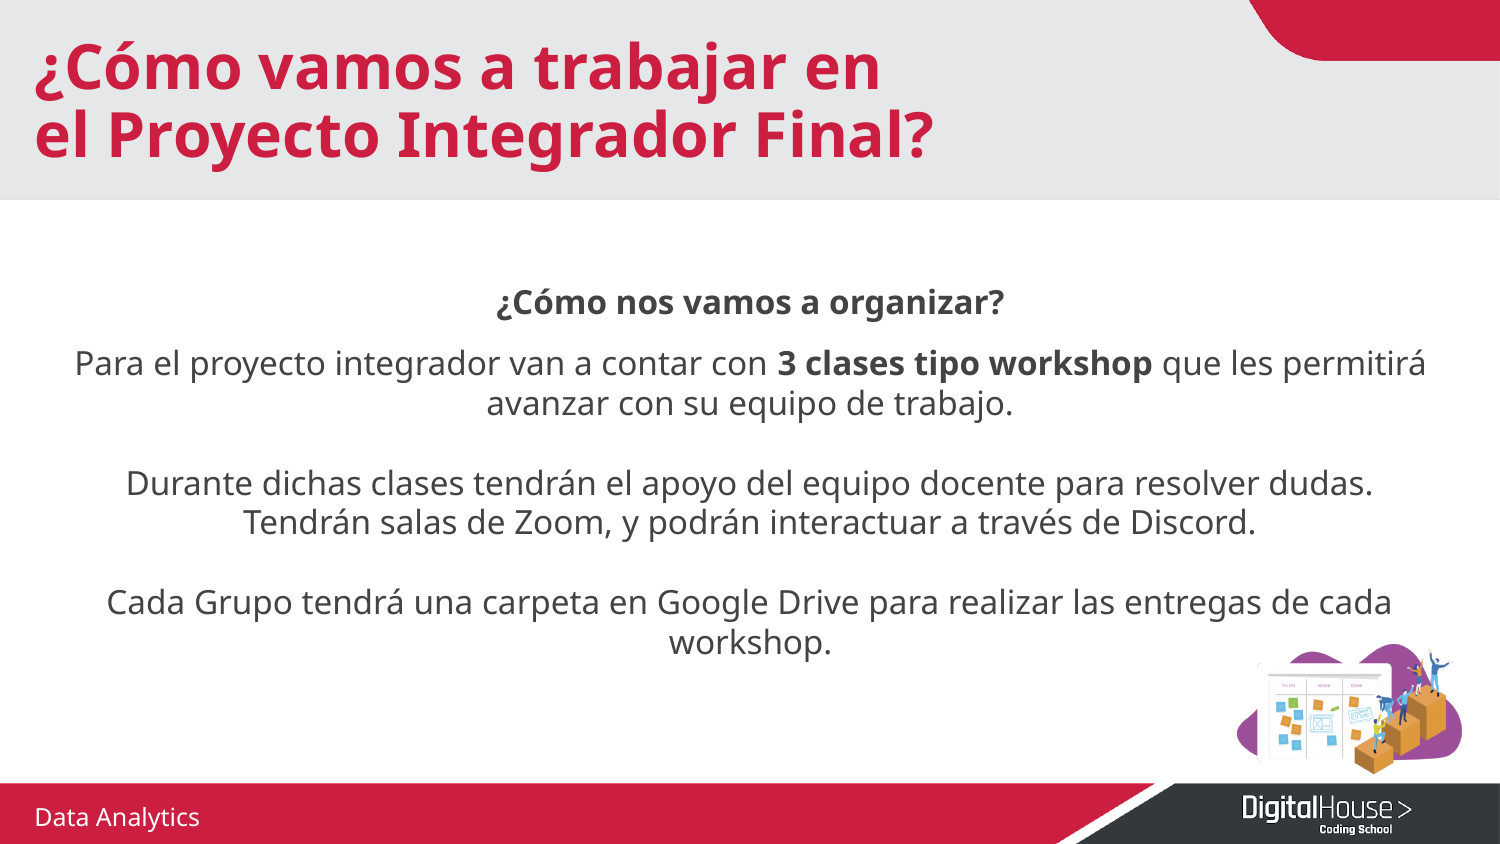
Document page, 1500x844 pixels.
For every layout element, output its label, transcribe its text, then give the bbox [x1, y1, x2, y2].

subtitle Data Analytics [19, 784, 956, 844]
title ¿Cómo vamos a trabajar en el Proyecto Integrador Final? [19, 23, 1483, 184]
picture [1231, 643, 1468, 775]
picture [0, 0, 1500, 844]
text_box ¿Cómo nos vamos a organizar? Para el proyecto integrador van a contar con 3 clases tipo workshop que les permitirá avanzar con su equipo de trabajo. Durante dichas clases tendrán el apoyo del equipo docente para resolver dudas. Tendrán salas de Zoom, y podrán interactuar a través de Discord. Cada Grupo tendrá una carpeta en Google Drive para realizar las entregas de cada workshop. [19, 198, 1483, 784]
